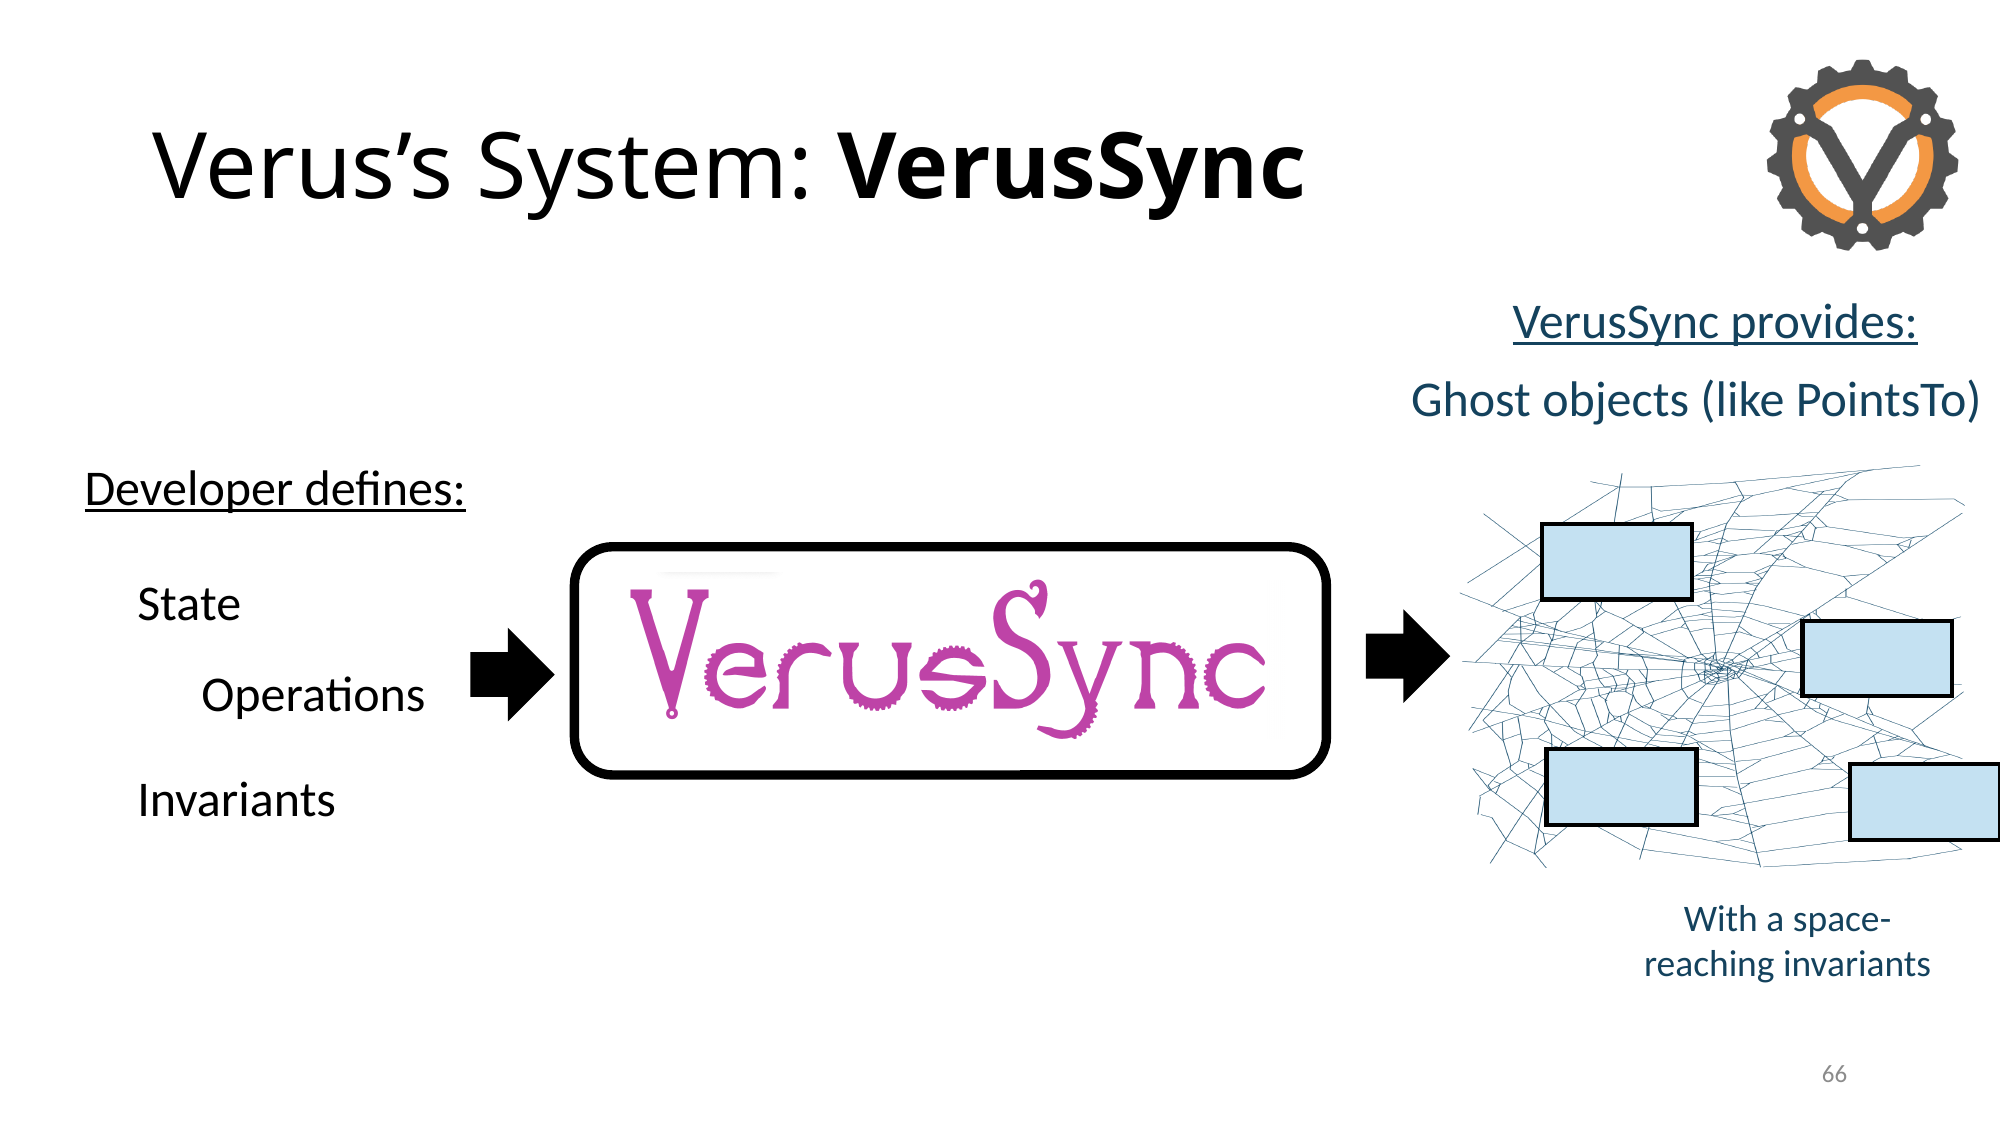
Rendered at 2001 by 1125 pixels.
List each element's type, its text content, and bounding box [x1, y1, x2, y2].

text_box [1913, 763, 2000, 841]
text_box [69, 448, 576, 835]
title Verus’s System: VerusSync [137, 59, 1751, 278]
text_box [576, 546, 1327, 775]
text_box With a space-reaching invariants [1610, 886, 1965, 992]
picture [1766, 59, 1959, 252]
slide_number 66 [1412, 1042, 1863, 1103]
picture [1511, 413, 1913, 920]
text_box [1913, 620, 1953, 697]
text_box Ghost objects (like PointsTo) [1299, 358, 2000, 434]
text_box VerusSync provides: [1497, 281, 2000, 356]
text_box [1369, 618, 1446, 695]
